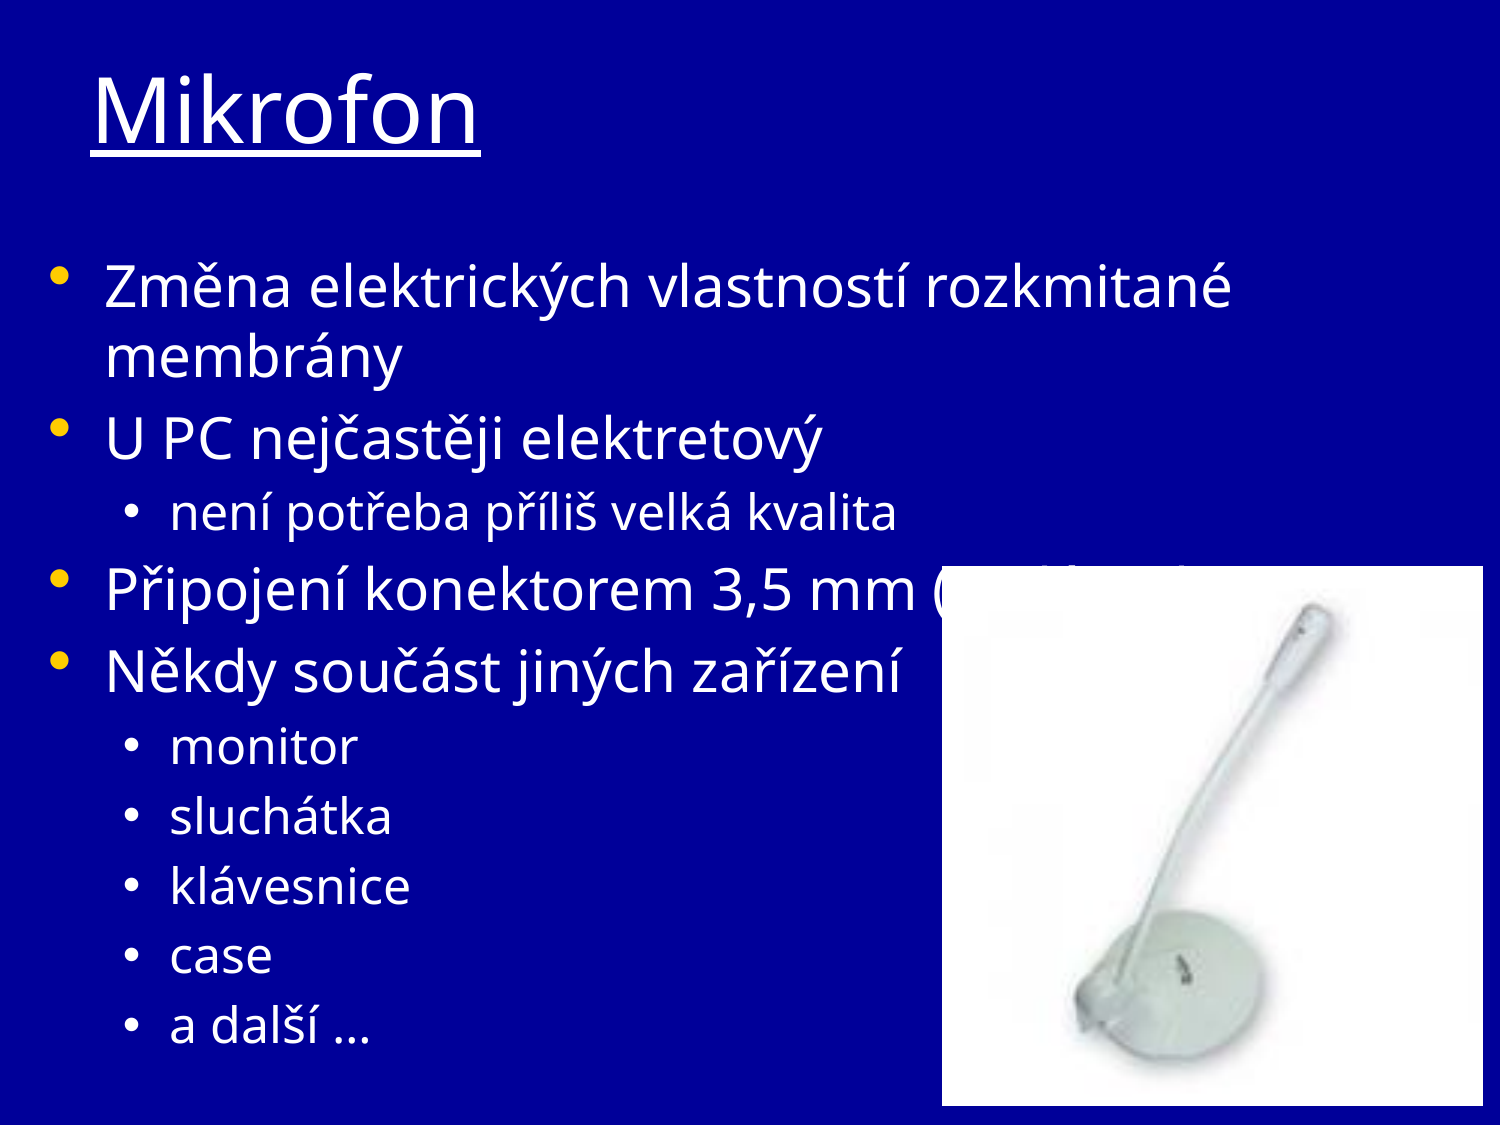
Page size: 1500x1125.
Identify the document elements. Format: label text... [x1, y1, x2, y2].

title Mikrofon [74, 47, 1426, 241]
picture [942, 565, 1483, 1107]
list Změna elektrických vlastností rozkmitané membrány U PC nejčastěji elektretový není potřeba příliš velká kvalita Připojení konektorem 3,5 mm (malý Jack) Někdy součást jiných zařízení monitor sluchátka klávesnice case a další … [32, 241, 1500, 1000]
